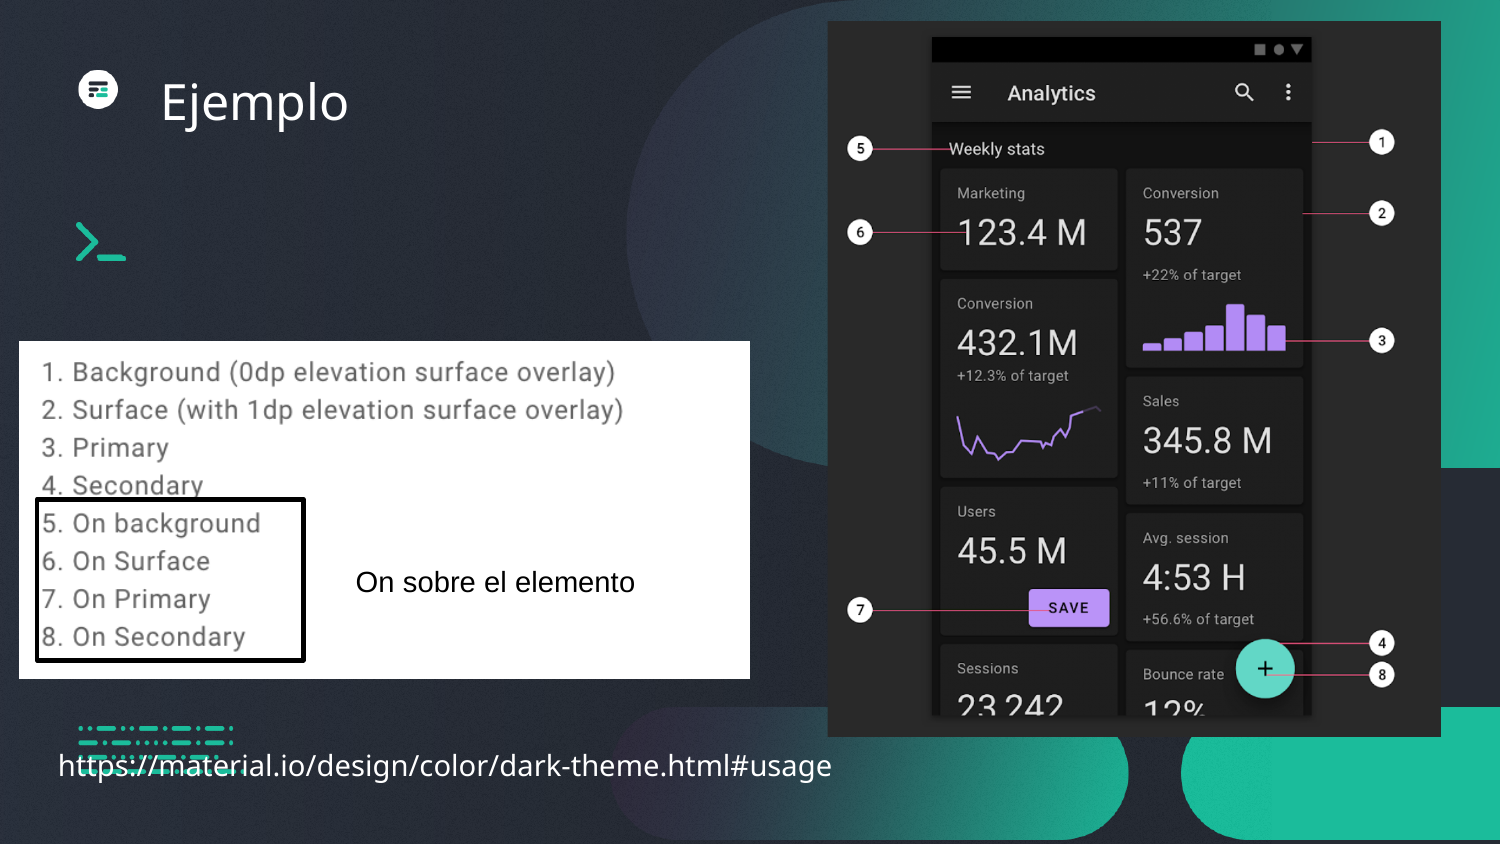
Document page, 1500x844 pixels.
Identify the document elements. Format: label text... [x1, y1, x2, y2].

subtitle Ejemplo [145, 46, 822, 127]
picture [0, 0, 1500, 844]
subtitle https://material.io/design/color/dark-theme.html#usage [42, 727, 1021, 844]
